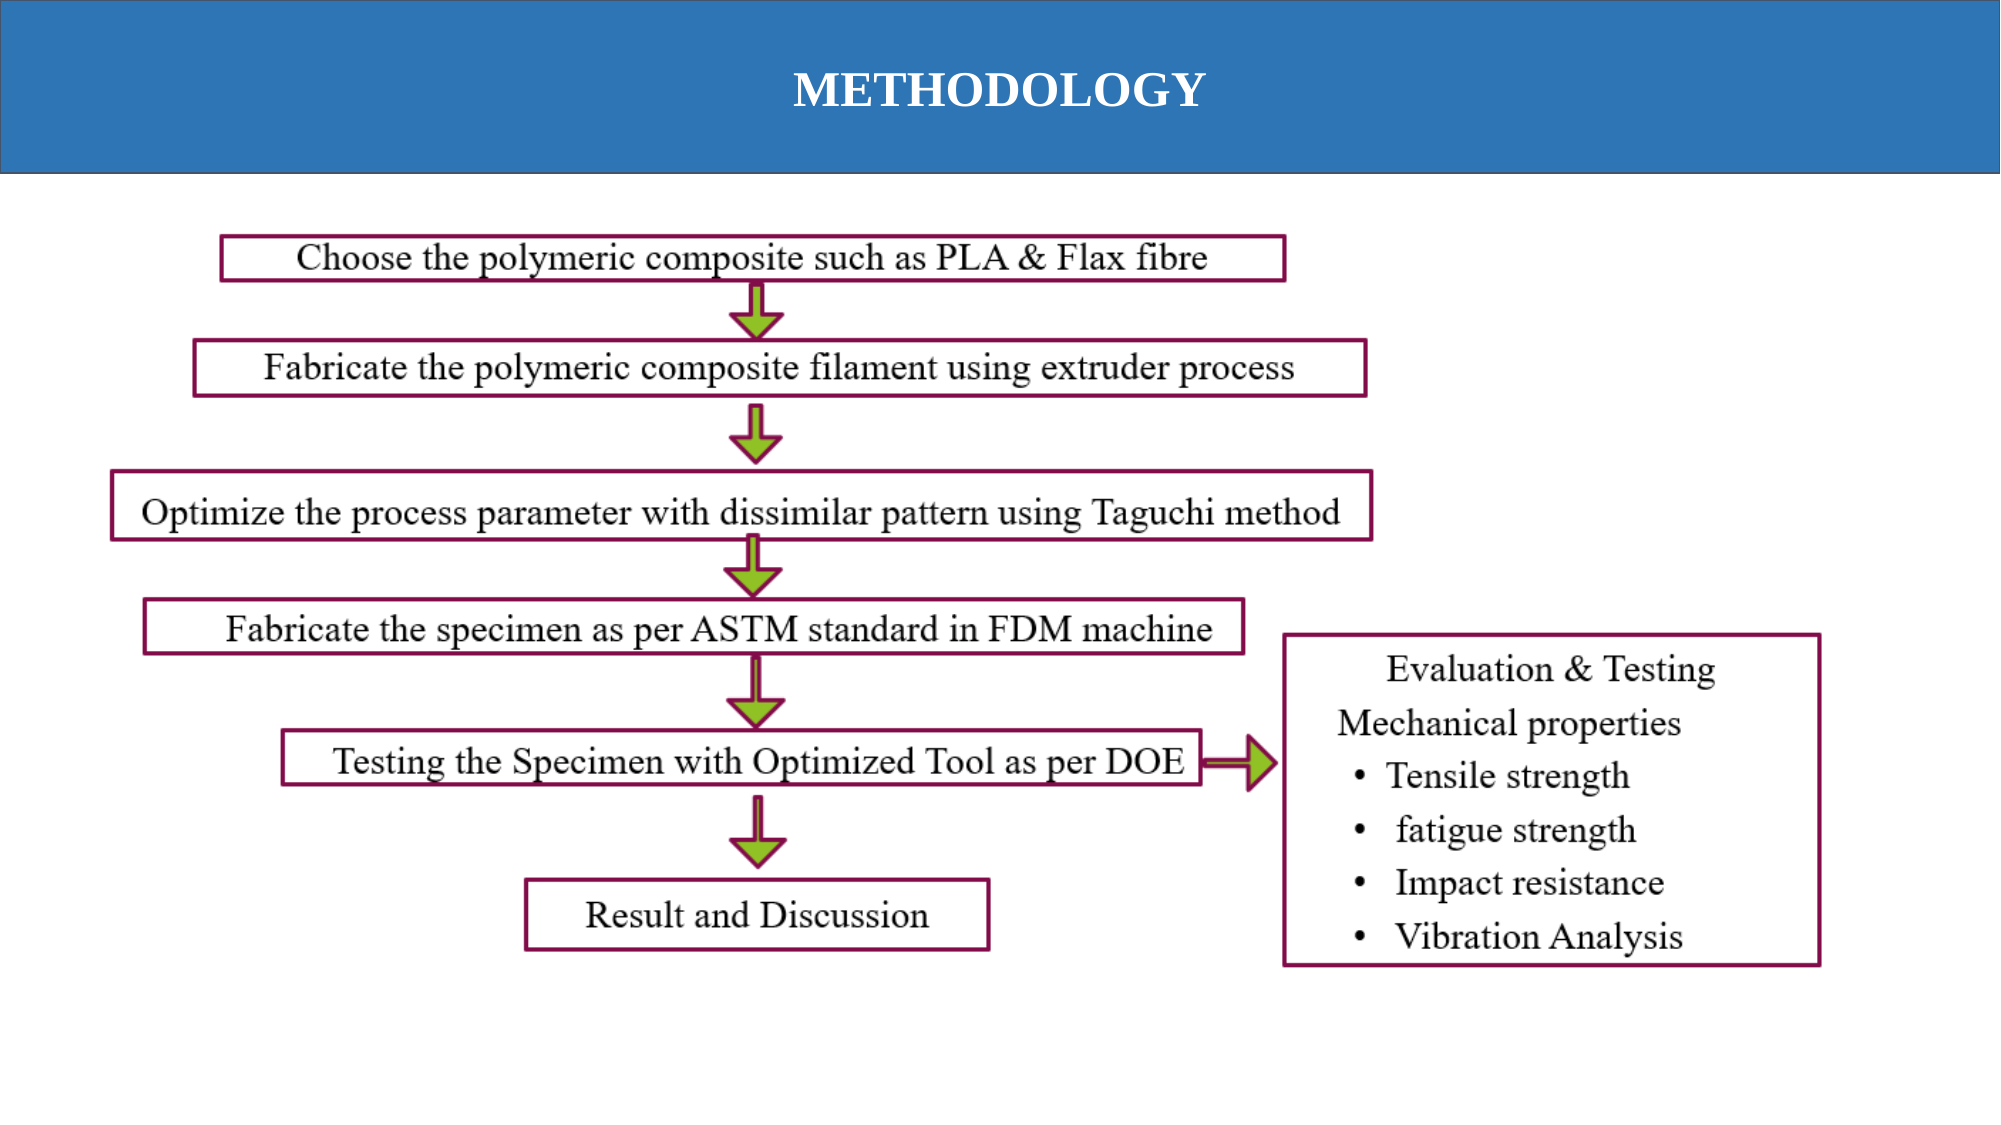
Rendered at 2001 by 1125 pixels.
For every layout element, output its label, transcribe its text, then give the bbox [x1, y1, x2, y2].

text_box METHODOLOGY [0, 0, 2000, 173]
picture [2, 193, 1836, 1070]
